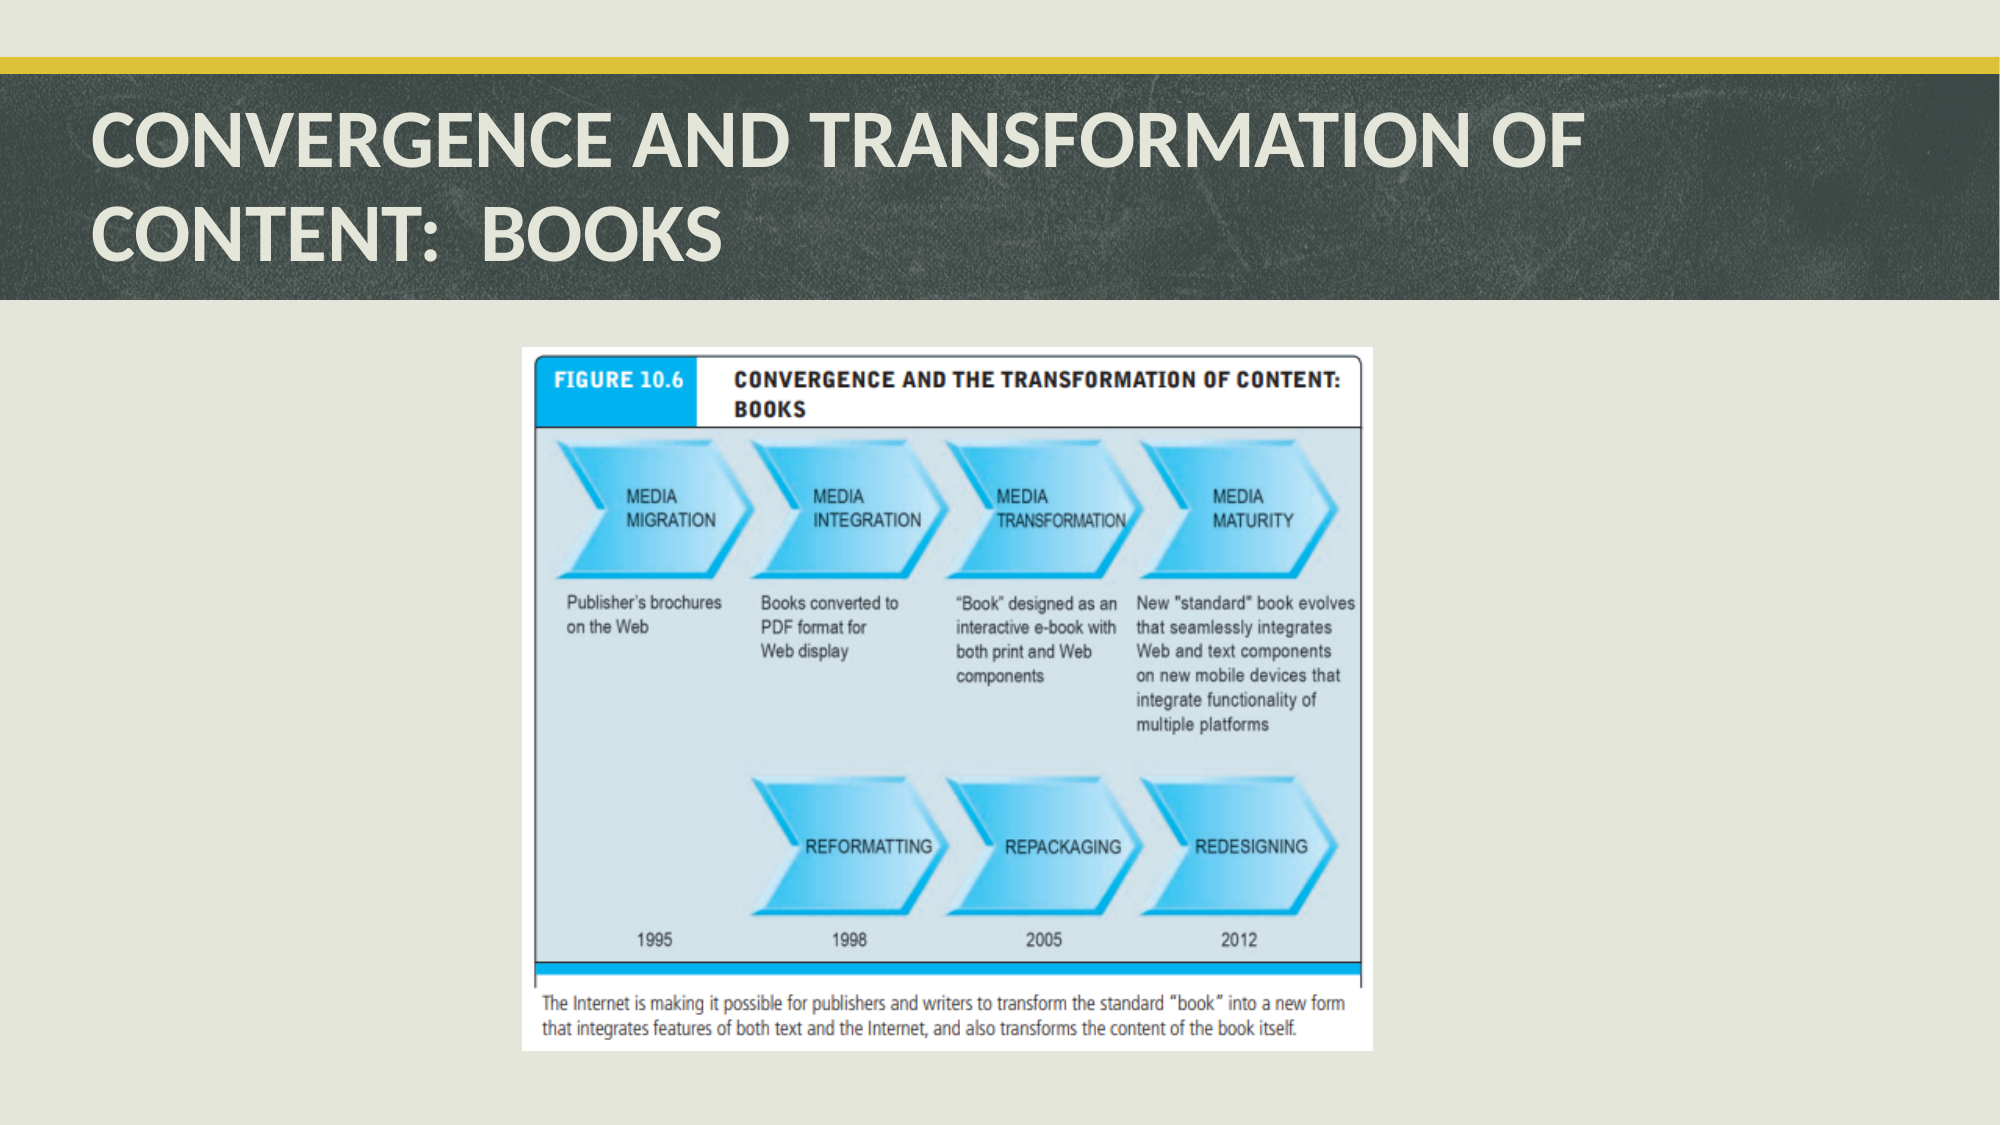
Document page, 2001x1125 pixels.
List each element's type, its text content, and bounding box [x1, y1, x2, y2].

picture [522, 347, 1373, 1051]
title CONVERGENCE AND TRANSFORMATION OF CONTENT: BOOKS [76, 76, 1918, 296]
picture [0, 74, 2000, 300]
list [60, 332, 1935, 1066]
